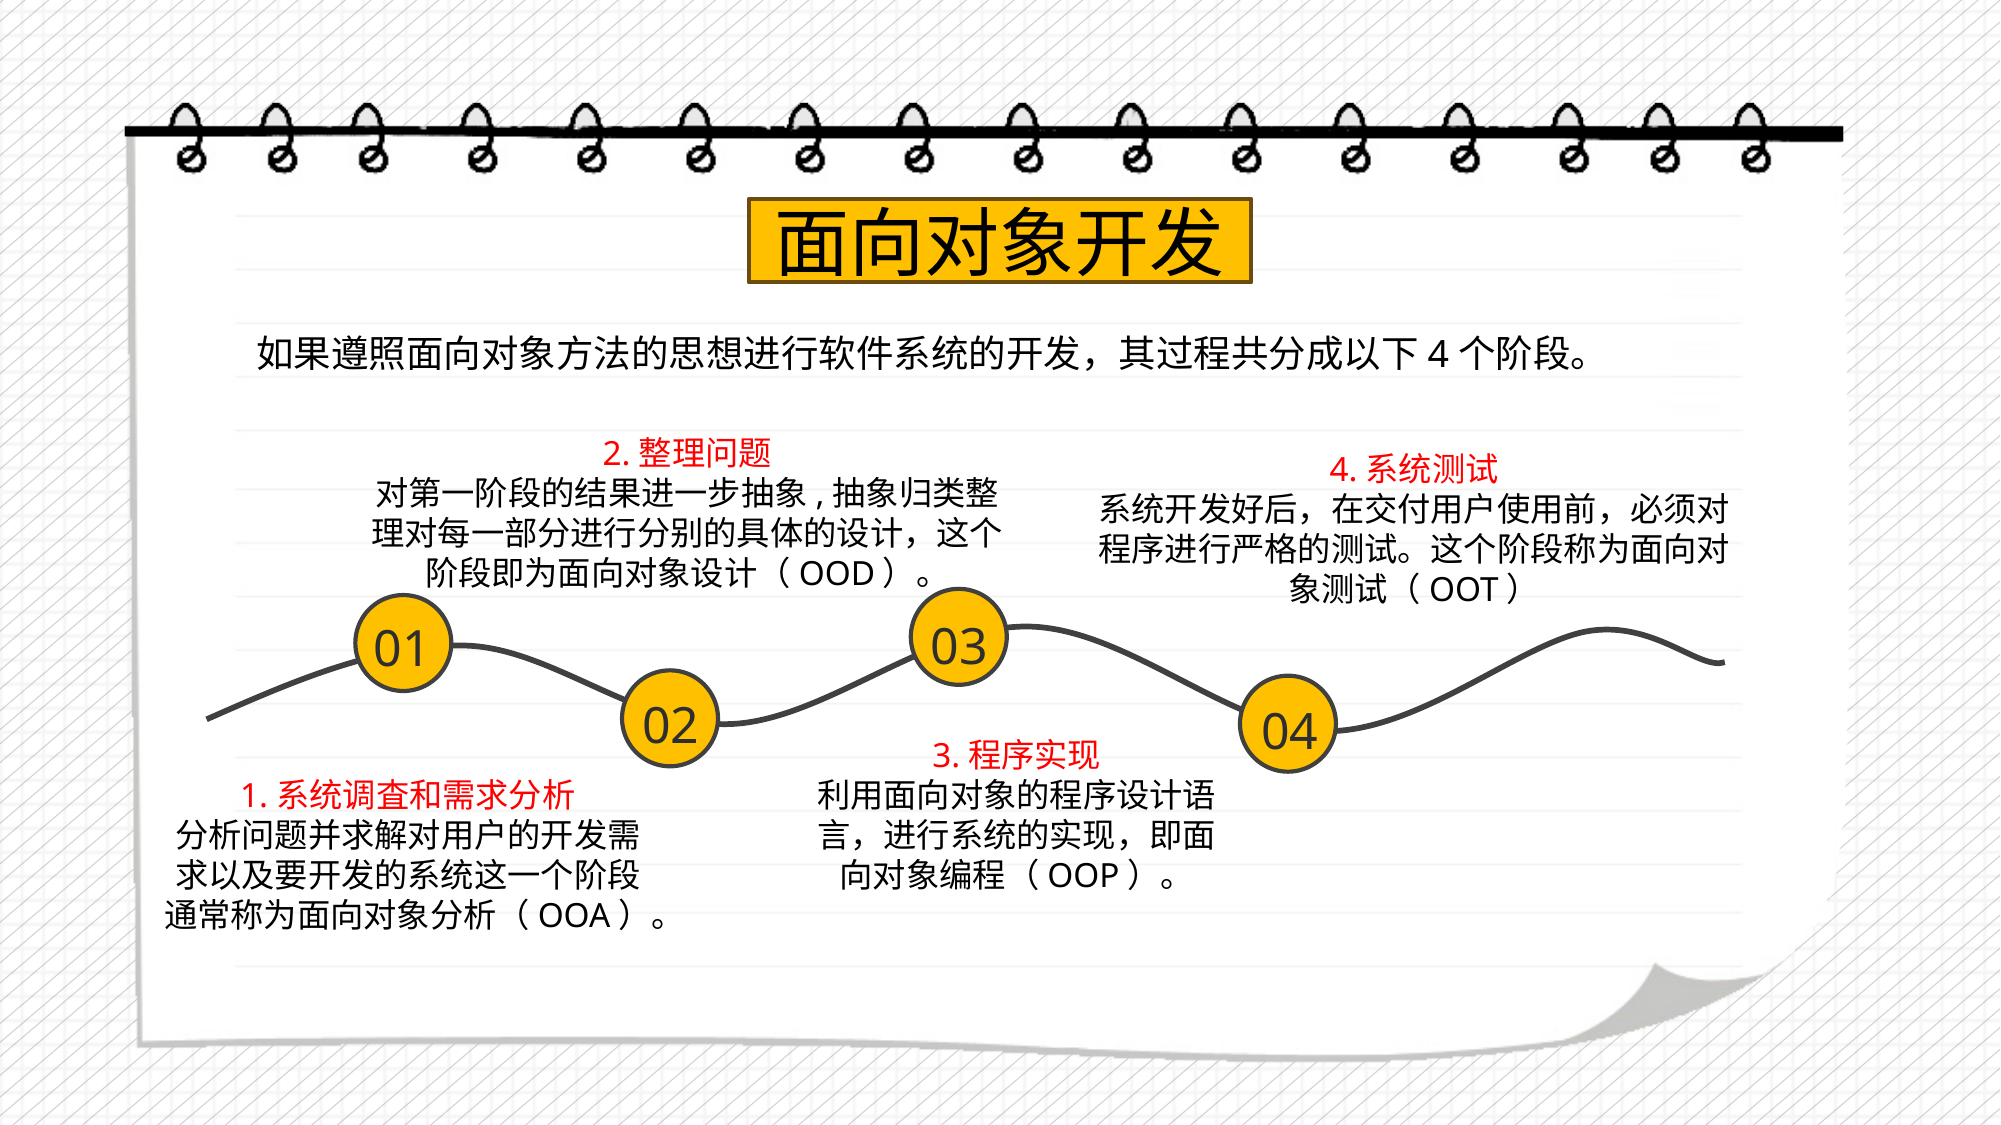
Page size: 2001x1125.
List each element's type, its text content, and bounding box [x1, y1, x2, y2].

text_box 面向对象开发 [748, 199, 1252, 283]
text_box 4.系统测试 系统开发好后，在交付用户使用前，必须对程序进行严格的测试。这个阶段称为面向对象测试（OOT） [1072, 440, 1757, 616]
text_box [621, 670, 725, 767]
text_box 1.系统调査和需求分析 分析问题并求解对用户的开发需求以及要开发的系统这一个阶段通常称为面向对象分析（OOA）。 [147, 767, 669, 942]
text_box 2.整理问题 对第一阶段的结果进一步抽象,抽象归类整理对每一部分进行分别的具体的设计，这个阶段即为面向对象设计（OOD）。 [345, 424, 1030, 639]
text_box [910, 588, 1013, 685]
text_box [1344, 628, 1726, 732]
picture [0, 0, 2000, 1125]
text_box 如果遵照面向对象方法的思想进行软件系统的开发，其过程共分成以下4个阶段。 [241, 322, 1623, 383]
text_box 3.程序实现 利用面向对象的程序设计语言，进行系统的实现，即面向对象编程（OOP）。 [793, 726, 1241, 902]
text_box [206, 644, 621, 721]
text_box [725, 625, 1239, 726]
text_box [355, 595, 457, 691]
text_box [1239, 675, 1344, 772]
